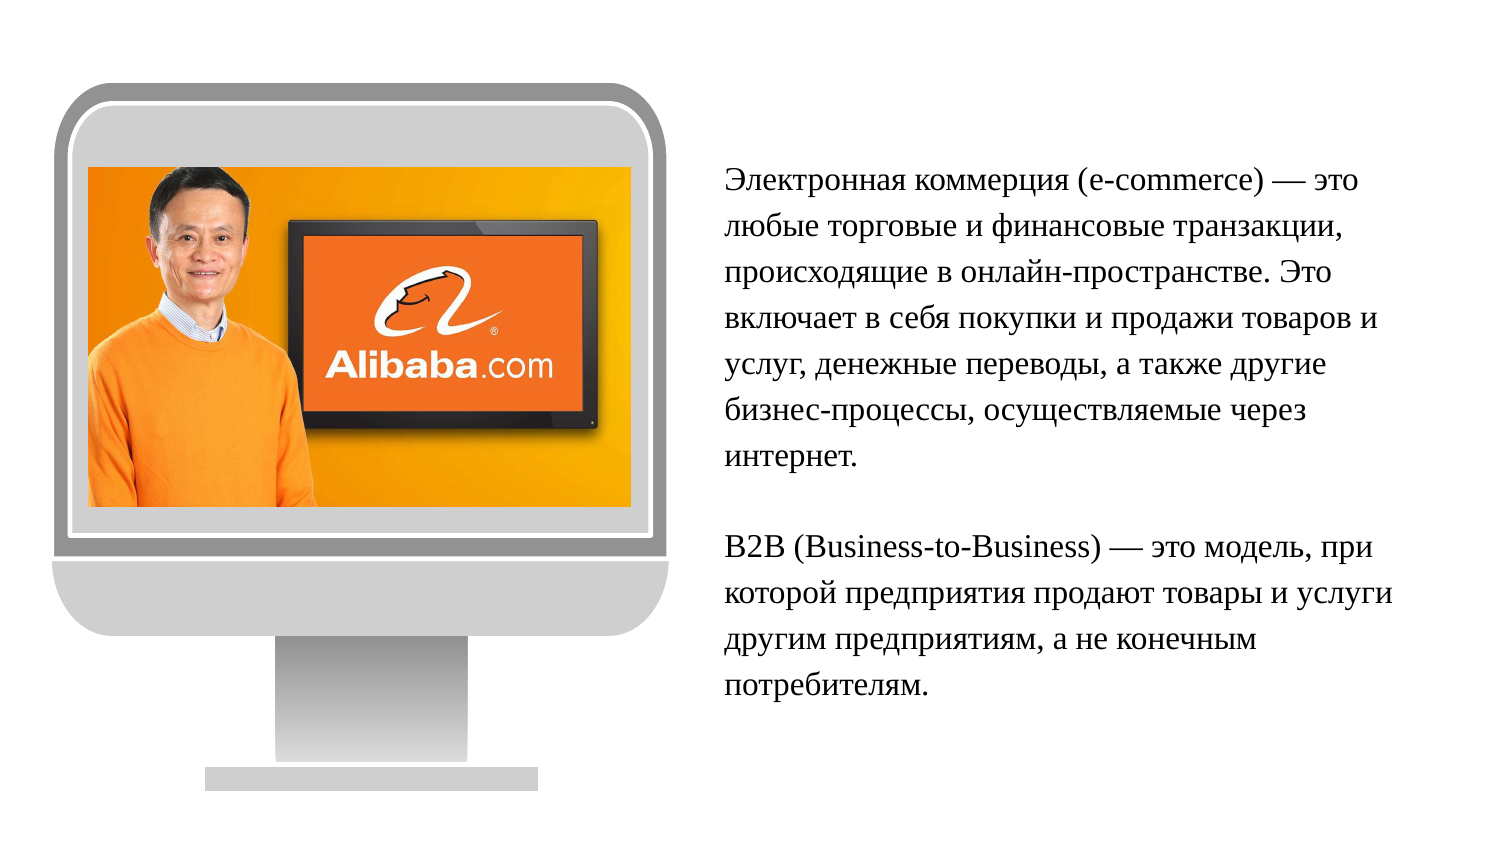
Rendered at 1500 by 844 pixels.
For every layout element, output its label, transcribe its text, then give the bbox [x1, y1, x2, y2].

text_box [51, 80, 669, 794]
title Электронная коммерция (e-commerce) — это любые торговые и финансовые транзакции, происходящие в онлайн-пространстве. Это включает в себя покупки и продажи товаров и услуг, денежные переводы, а также другие бизнес-процессы, осуществляемые через интернет. B2B (Business-to-Business) — это модель, при которой предприятия продают товары и услуги другим предприятиям, а не конечным потребителям. [709, 327, 1419, 567]
